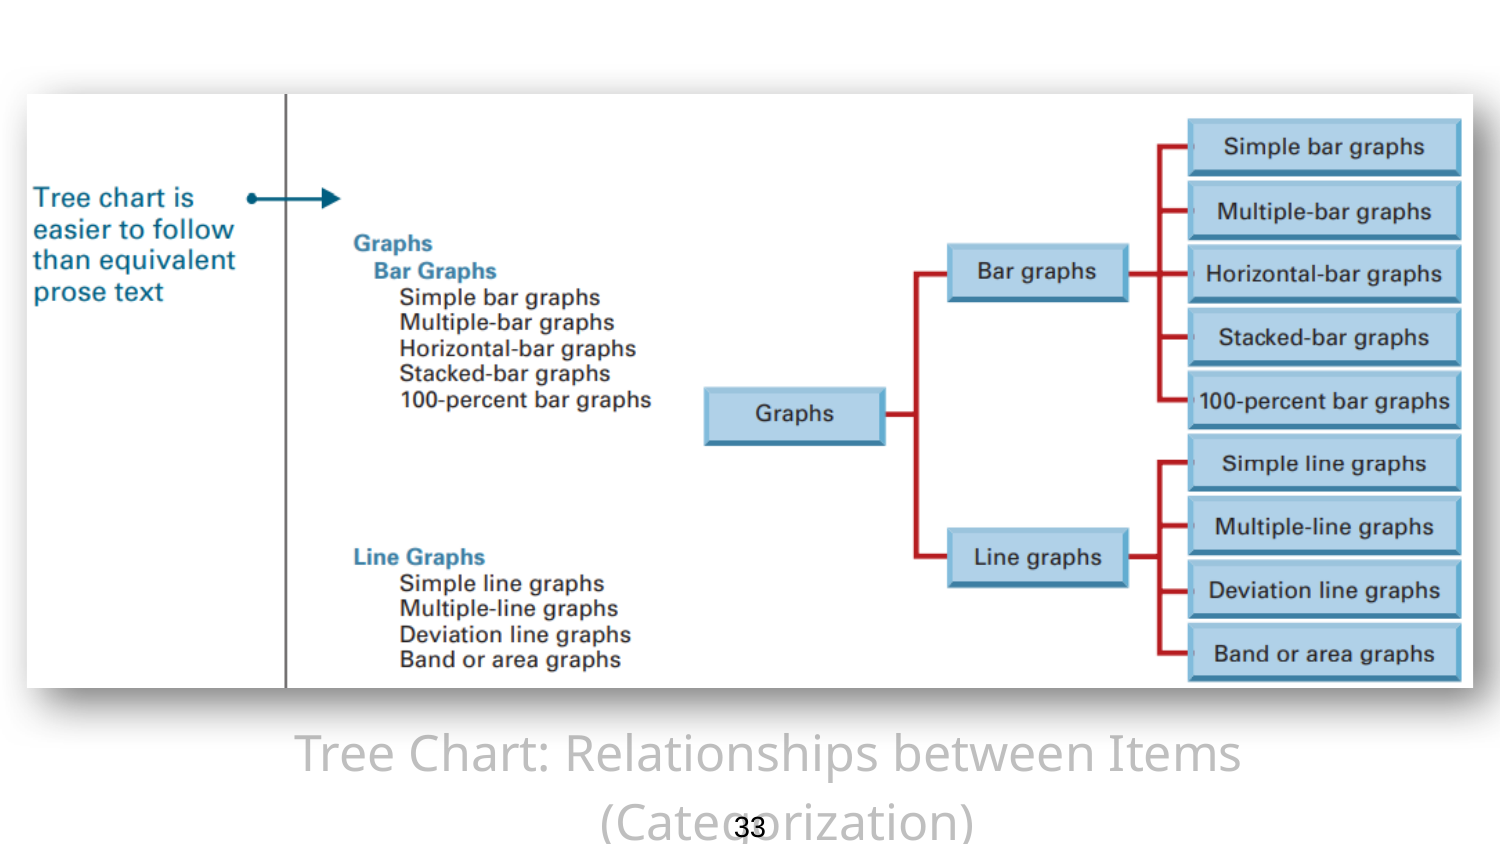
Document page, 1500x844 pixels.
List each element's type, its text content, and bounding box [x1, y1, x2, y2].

picture [26, 94, 1474, 688]
list Tree Chart: Relationships between Items (Categorization) [75, 737, 1425, 783]
slide_number 33 [705, 792, 795, 844]
